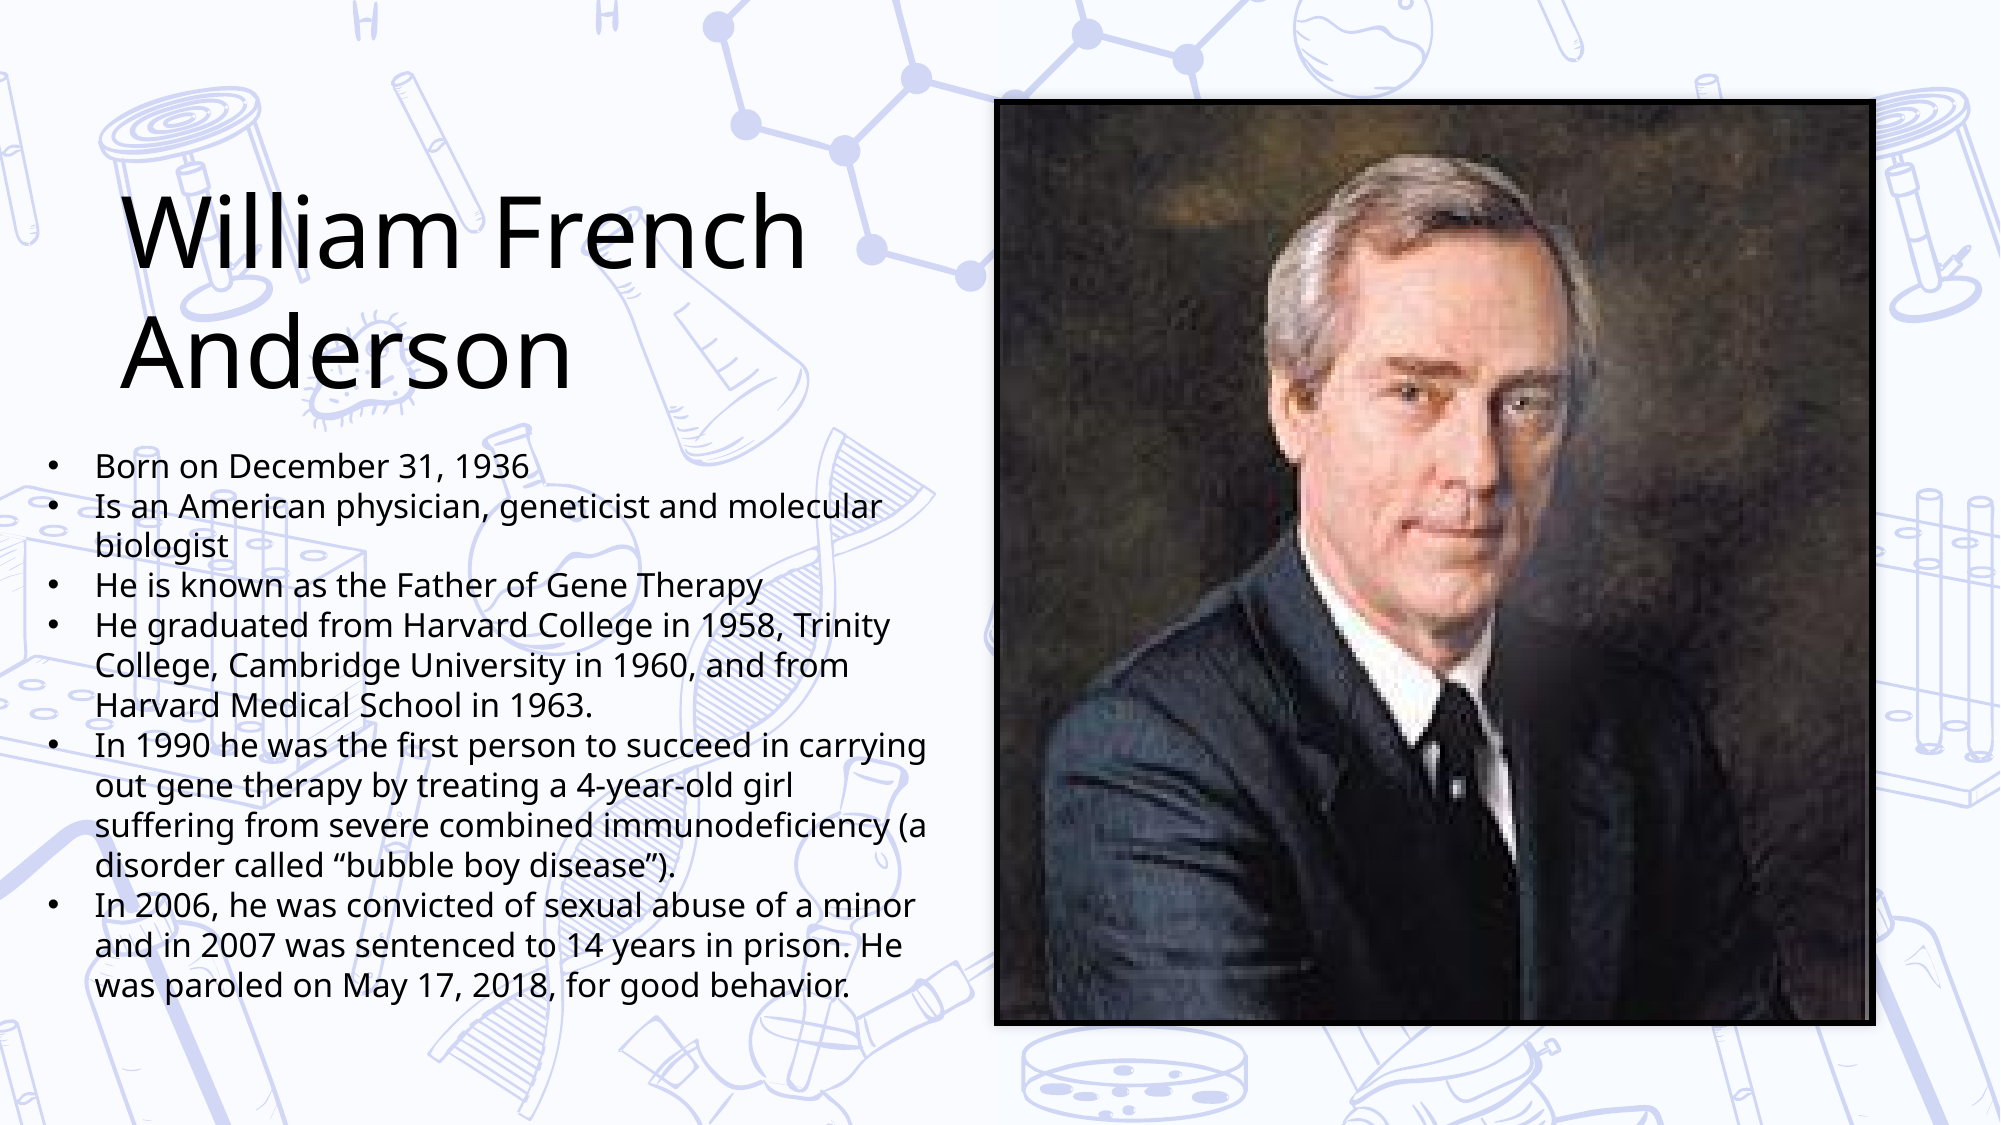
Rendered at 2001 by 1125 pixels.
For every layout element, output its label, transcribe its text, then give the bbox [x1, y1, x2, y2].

text_box [849, 412, 999, 713]
picture [999, 104, 1870, 1021]
text_box William French Anderson [105, 160, 999, 416]
text_box Born on December 31, 1936 Is an American physician, geneticist and molecular biologist He is known as the Father of Gene Therapy He graduated from Harvard College in 1958, Trinity College, Cambridge University in 1960, and from Harvard Medical School in 1963. In 1990 he was the first person to succeed in carrying out gene therapy by treating a 4-year-old girl suffering from severe combined immunodeficiency (a disorder called “bubble boy disease”). In 2006, he was convicted of sexual abuse of a minor and in 2007 was sentenced to 14 years in prison. He was paroled on May 17, 2018, for good behavior. [33, 437, 957, 1012]
